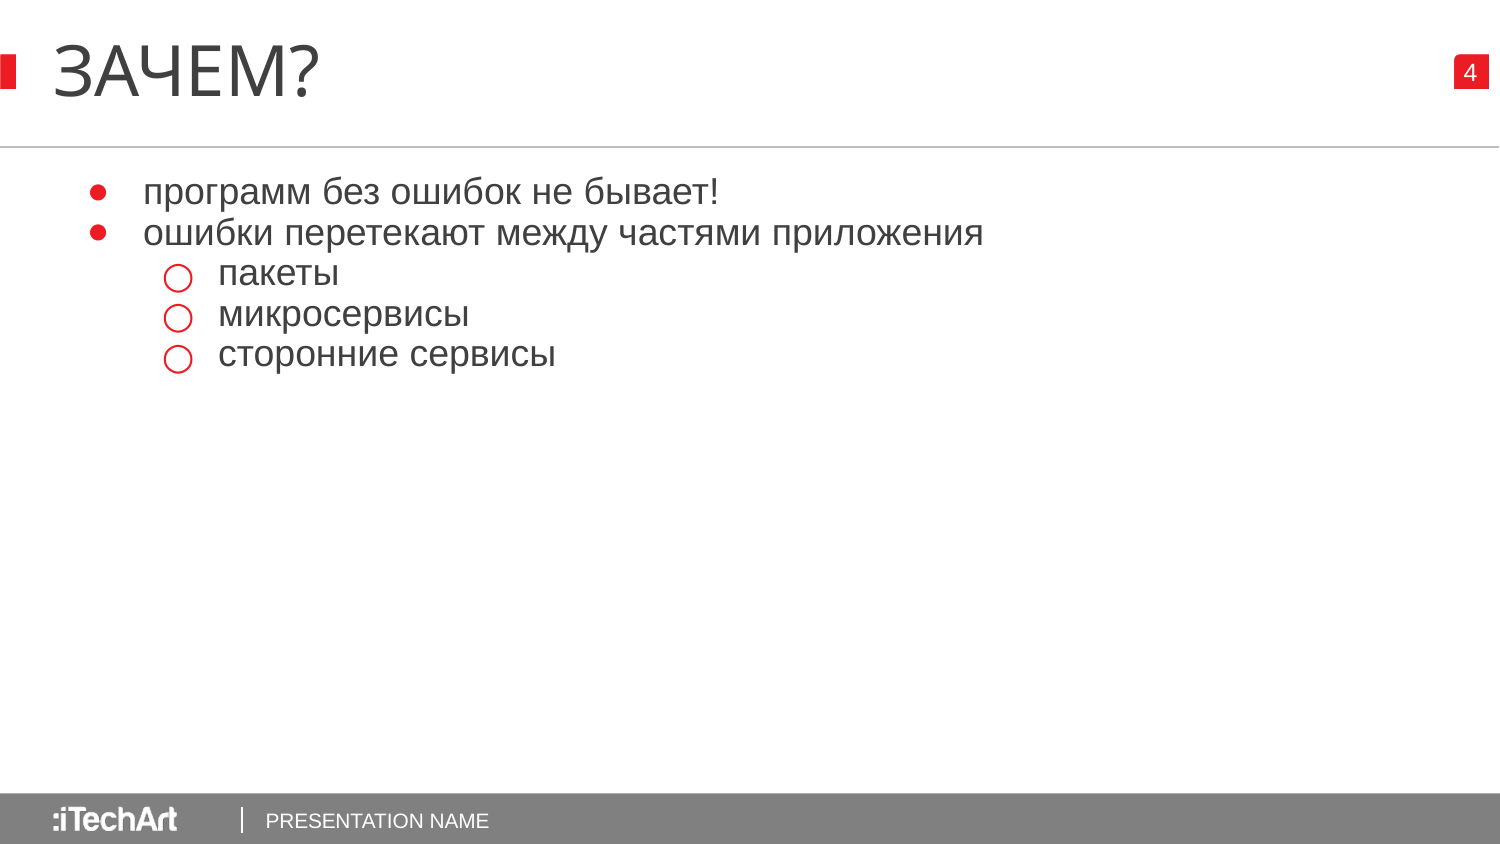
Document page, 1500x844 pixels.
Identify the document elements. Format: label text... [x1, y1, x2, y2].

picture [1454, 54, 1489, 89]
list программ без ошибок не бывает! ошибки перетекают между частями приложения пакеты микросервисы сторонние сервисы [53, 165, 1447, 768]
picture [53, 806, 177, 831]
footer PRESENTATION NAME [265, 793, 772, 844]
picture [0, 54, 16, 89]
title ЗАЧЕМ? [53, 0, 1449, 148]
